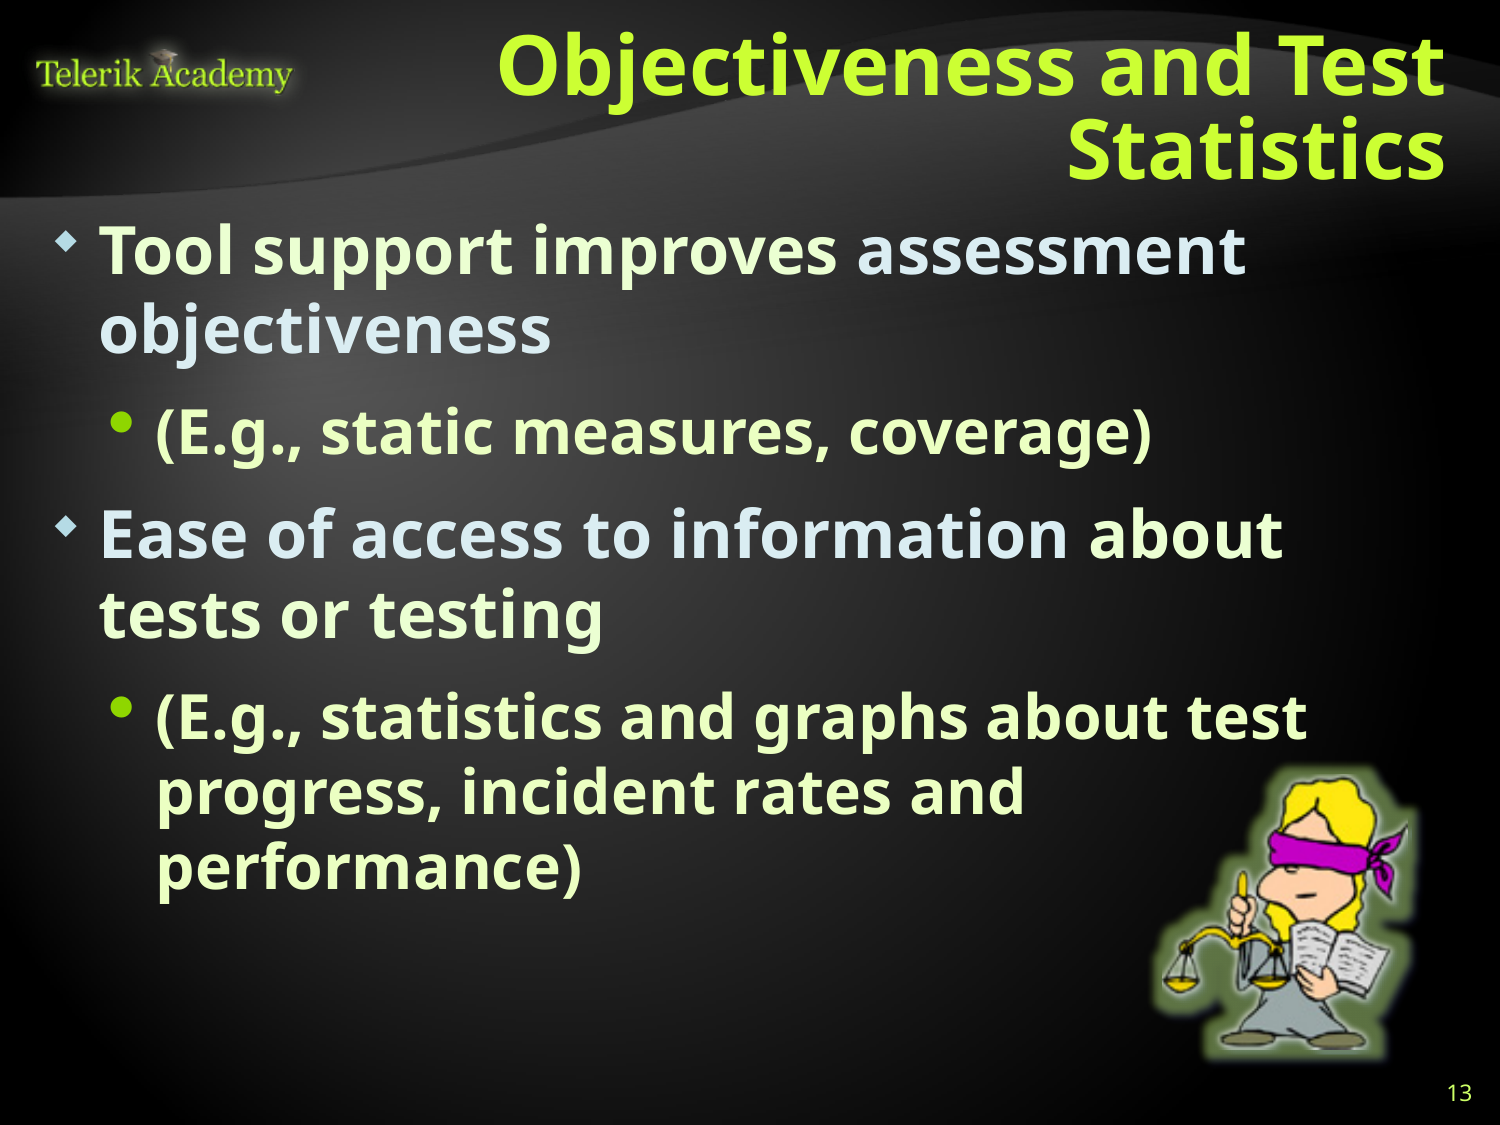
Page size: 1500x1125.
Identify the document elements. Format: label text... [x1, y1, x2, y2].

title Objectiveness and Test Statistics [300, 37, 1463, 188]
slide_number 13 [1412, 1074, 1488, 1113]
picture [0, 0, 1500, 1125]
list Tool support improves assessment objectiveness (E.g., static measures, coverage) Ease of access to information about tests or testing (E.g., statistics and graphs about test progress, incident rates and performance) [37, 200, 1463, 1088]
